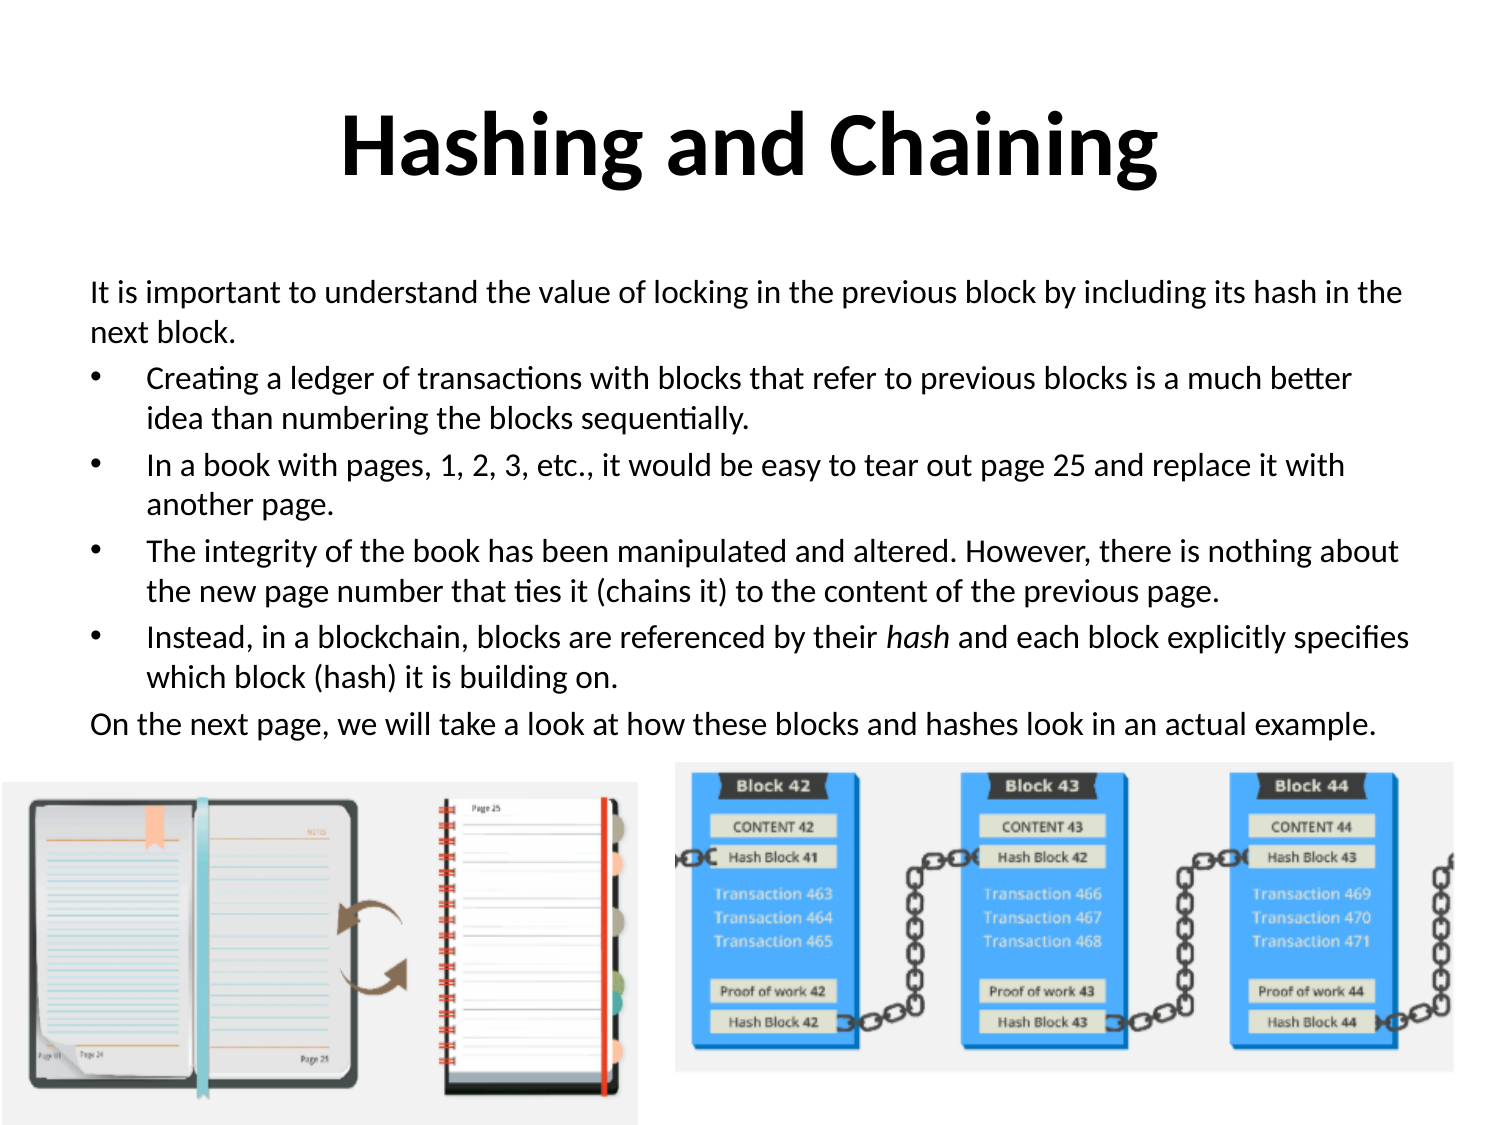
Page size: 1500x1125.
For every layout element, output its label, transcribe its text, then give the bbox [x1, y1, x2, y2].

title Hashing and Chaining [75, 45, 1425, 233]
picture [674, 762, 1466, 1079]
picture [1, 782, 638, 1125]
list It is important to understand the value of locking in the previous block by including its hash in the next block. Creating a ledger of transactions with blocks that refer to previous blocks is a much better idea than numbering the blocks sequentially. In a book with pages, 1, 2, 3, etc., it would be easy to tear out page 25 and replace it with another page. The integrity of the book has been manipulated and altered. However, there is nothing about the new page number that ties it (chains it) to the content of the previous page. Instead, in a blockchain, blocks are referenced by their hash and each block explicitly specifies which block (hash) it is building on. On the next page, we will take a look at how these blocks and hashes look in an actual example. [75, 262, 1425, 1005]
